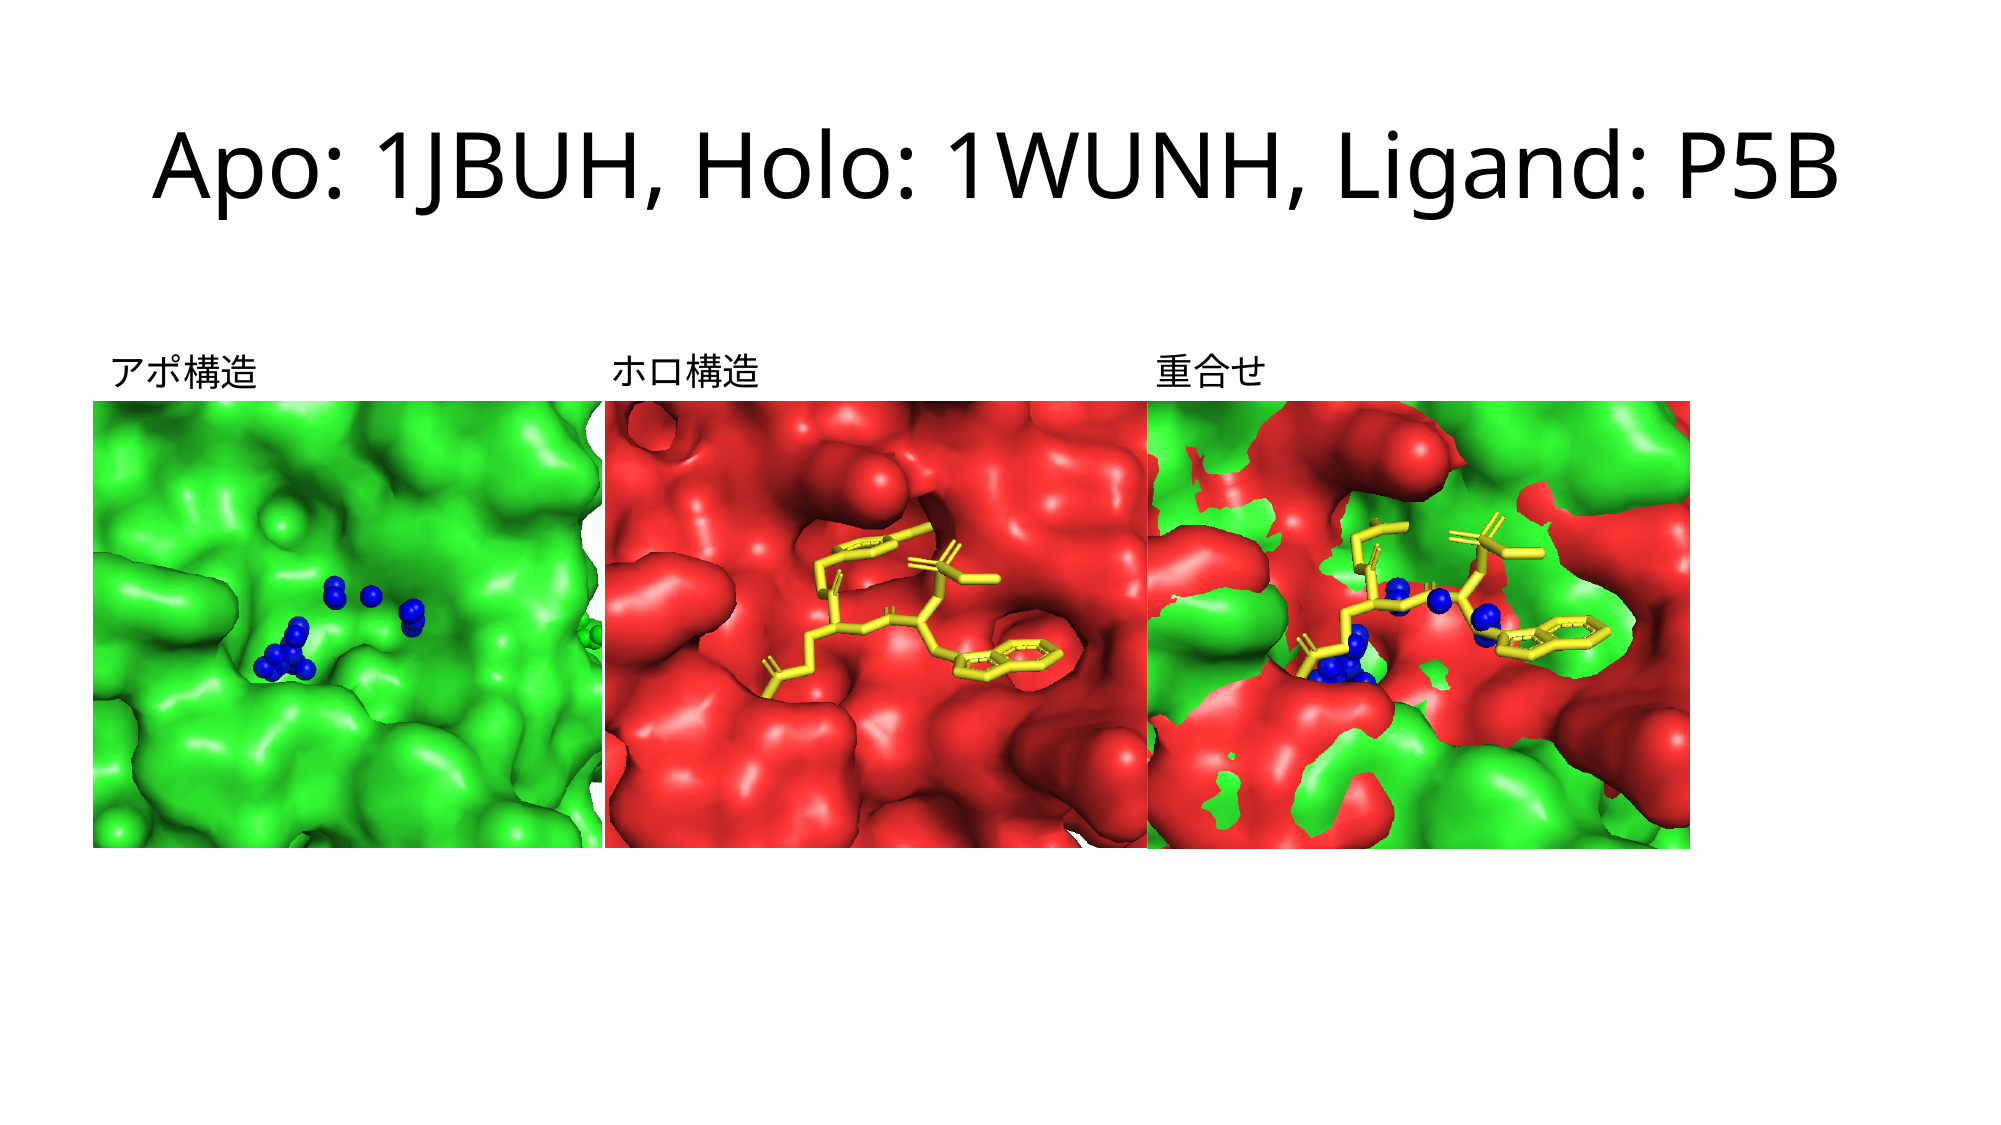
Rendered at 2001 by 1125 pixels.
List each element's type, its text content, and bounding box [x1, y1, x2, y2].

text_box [93, 340, 1690, 849]
title Apo: 1JBUH, Holo: 1WUNH, Ligand: P5B [137, 59, 1863, 278]
